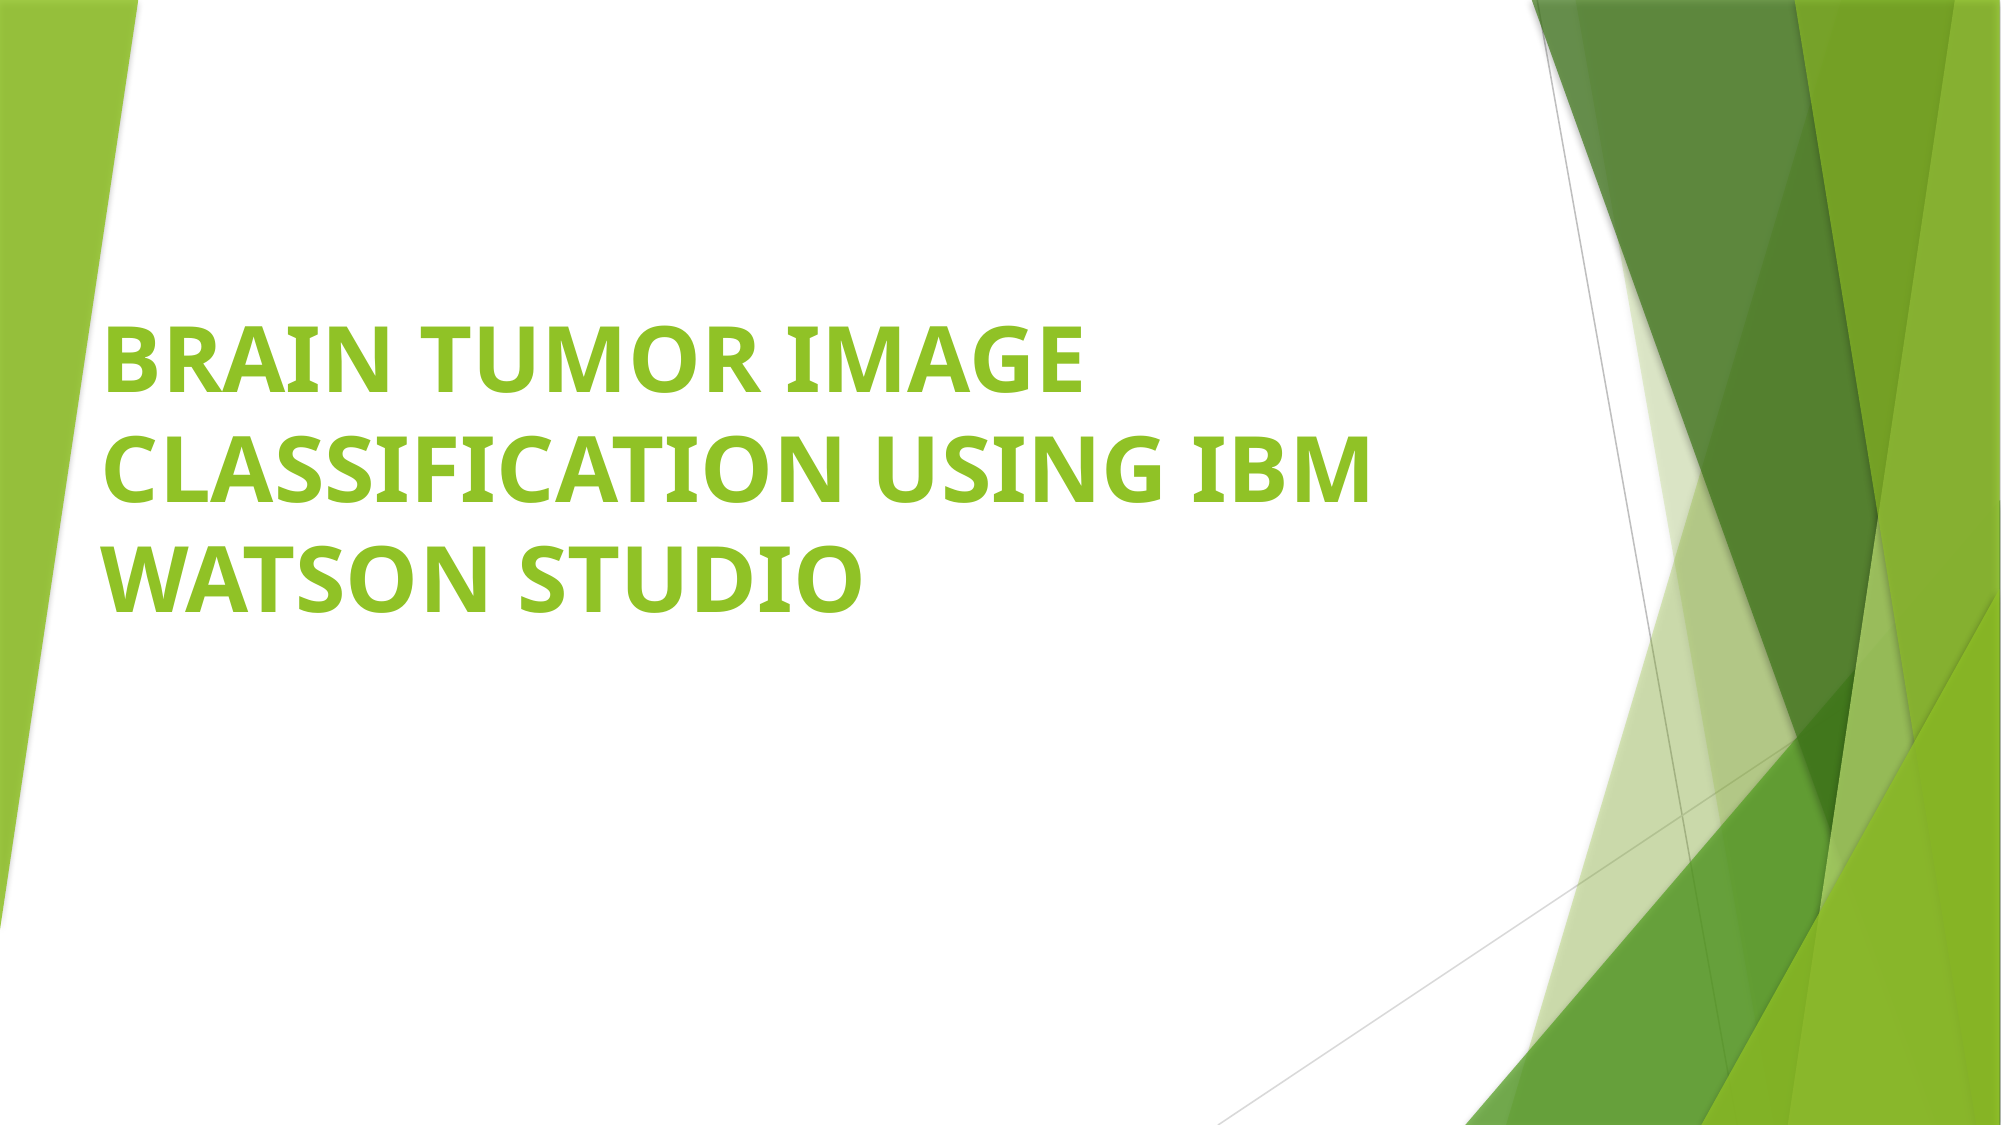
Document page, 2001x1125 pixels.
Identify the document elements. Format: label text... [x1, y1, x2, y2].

title BRAIN TUMOR IMAGE CLASSIFICATION USING IBM WATSON STUDIO [85, 286, 1685, 749]
